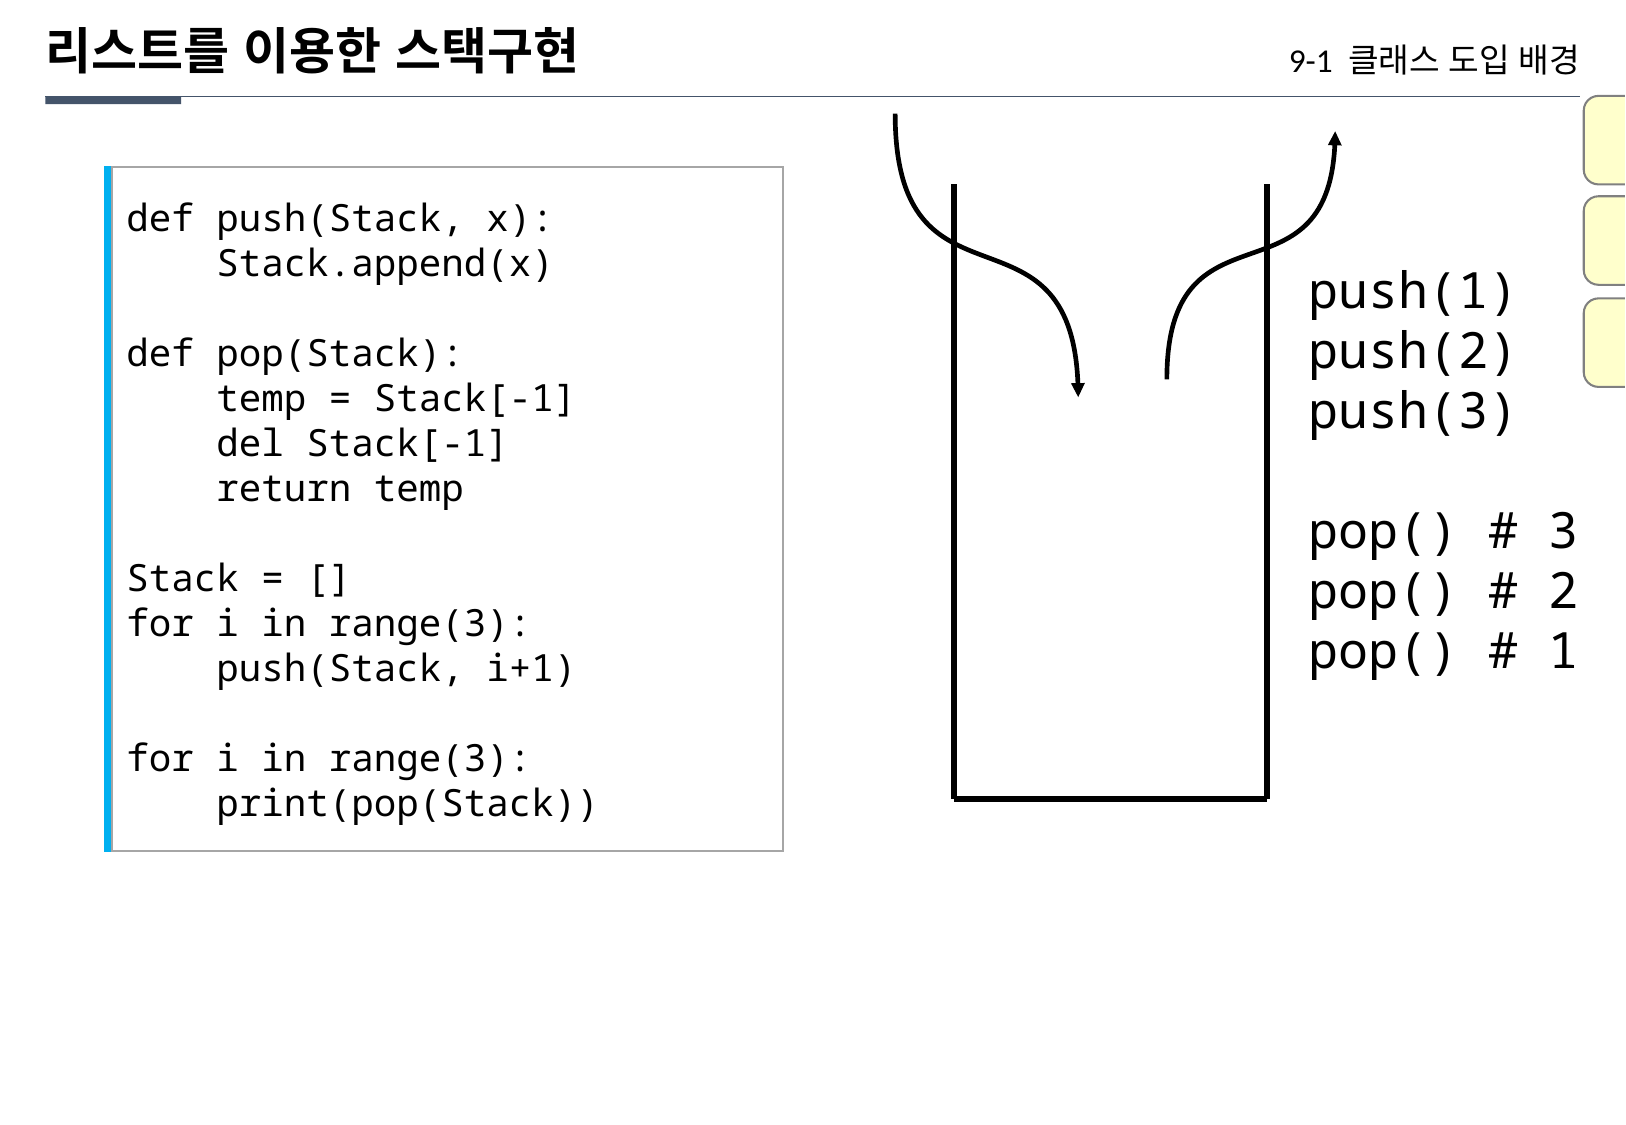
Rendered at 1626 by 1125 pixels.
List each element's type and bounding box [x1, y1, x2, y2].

text_box [1582, 94, 1625, 186]
text_box [844, 163, 1625, 799]
list [1038, 43, 1581, 81]
text_box [105, 166, 783, 851]
list [45, 26, 965, 82]
